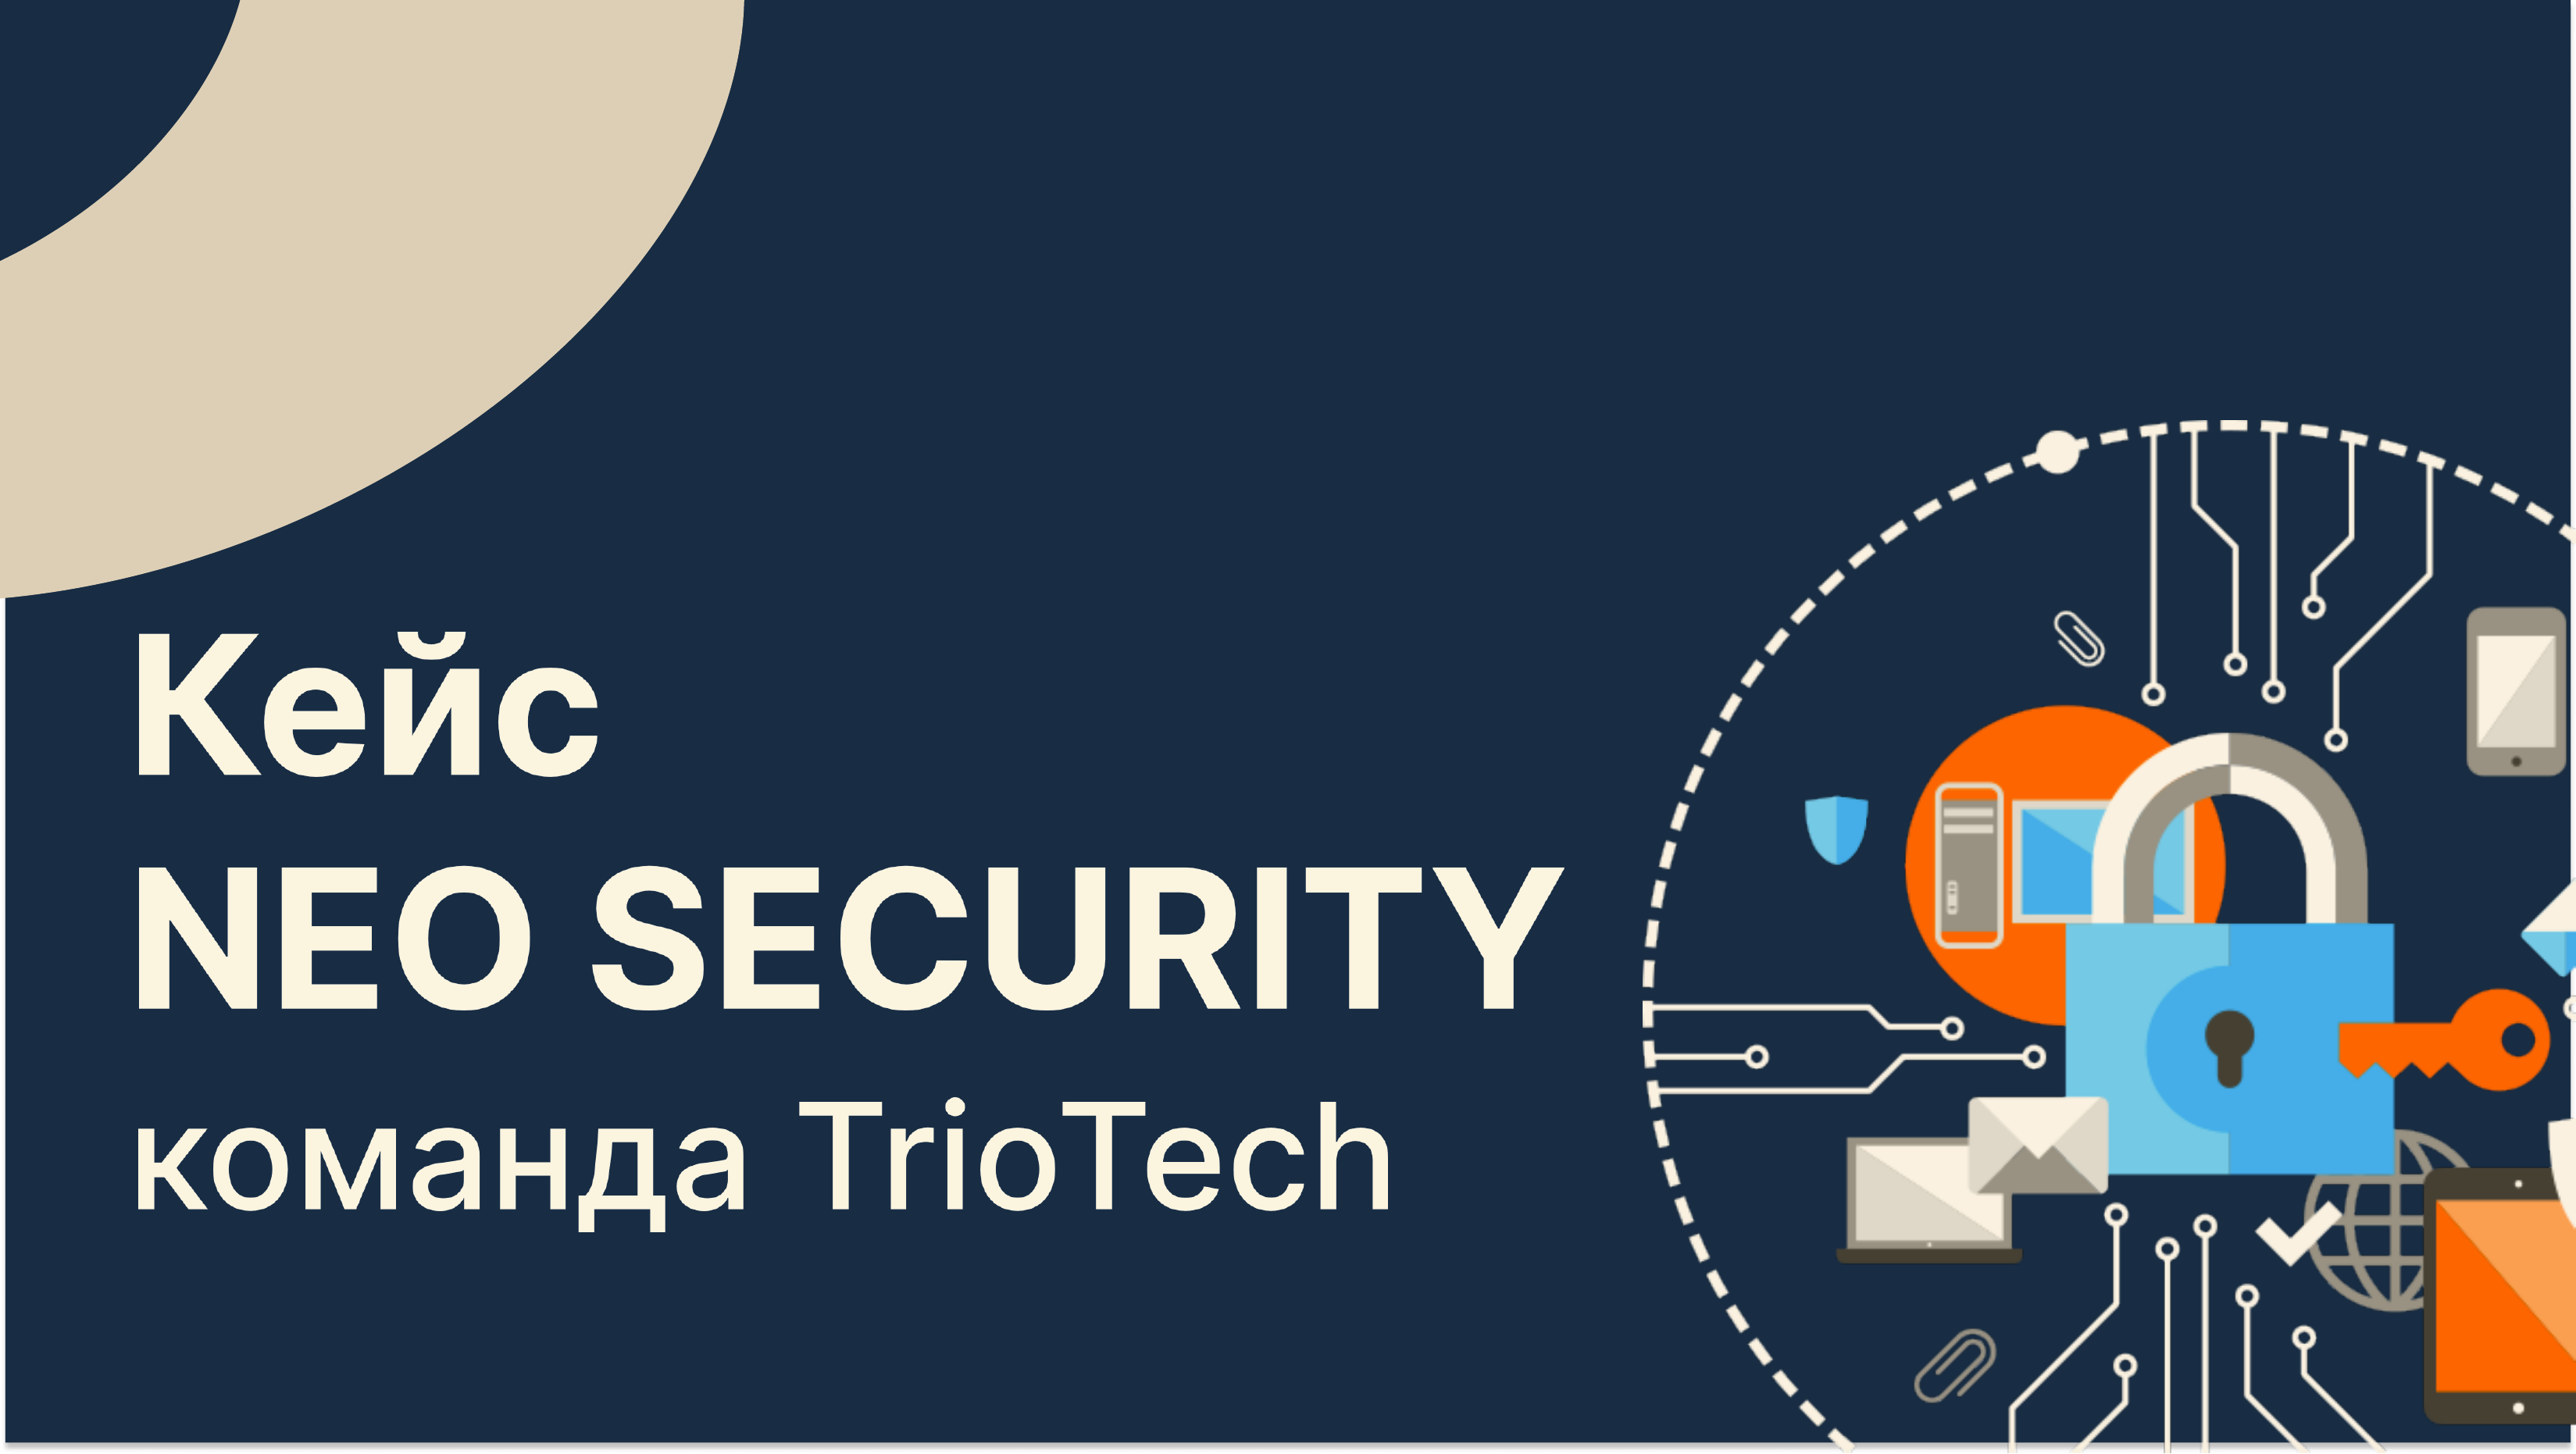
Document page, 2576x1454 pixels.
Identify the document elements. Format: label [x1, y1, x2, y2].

picture [0, 0, 2576, 1454]
text_box [0, 0, 241, 262]
picture [138, 632, 1565, 1011]
text_box [0, 0, 744, 599]
text_box [5, 0, 2571, 1443]
picture [138, 1097, 1388, 1232]
